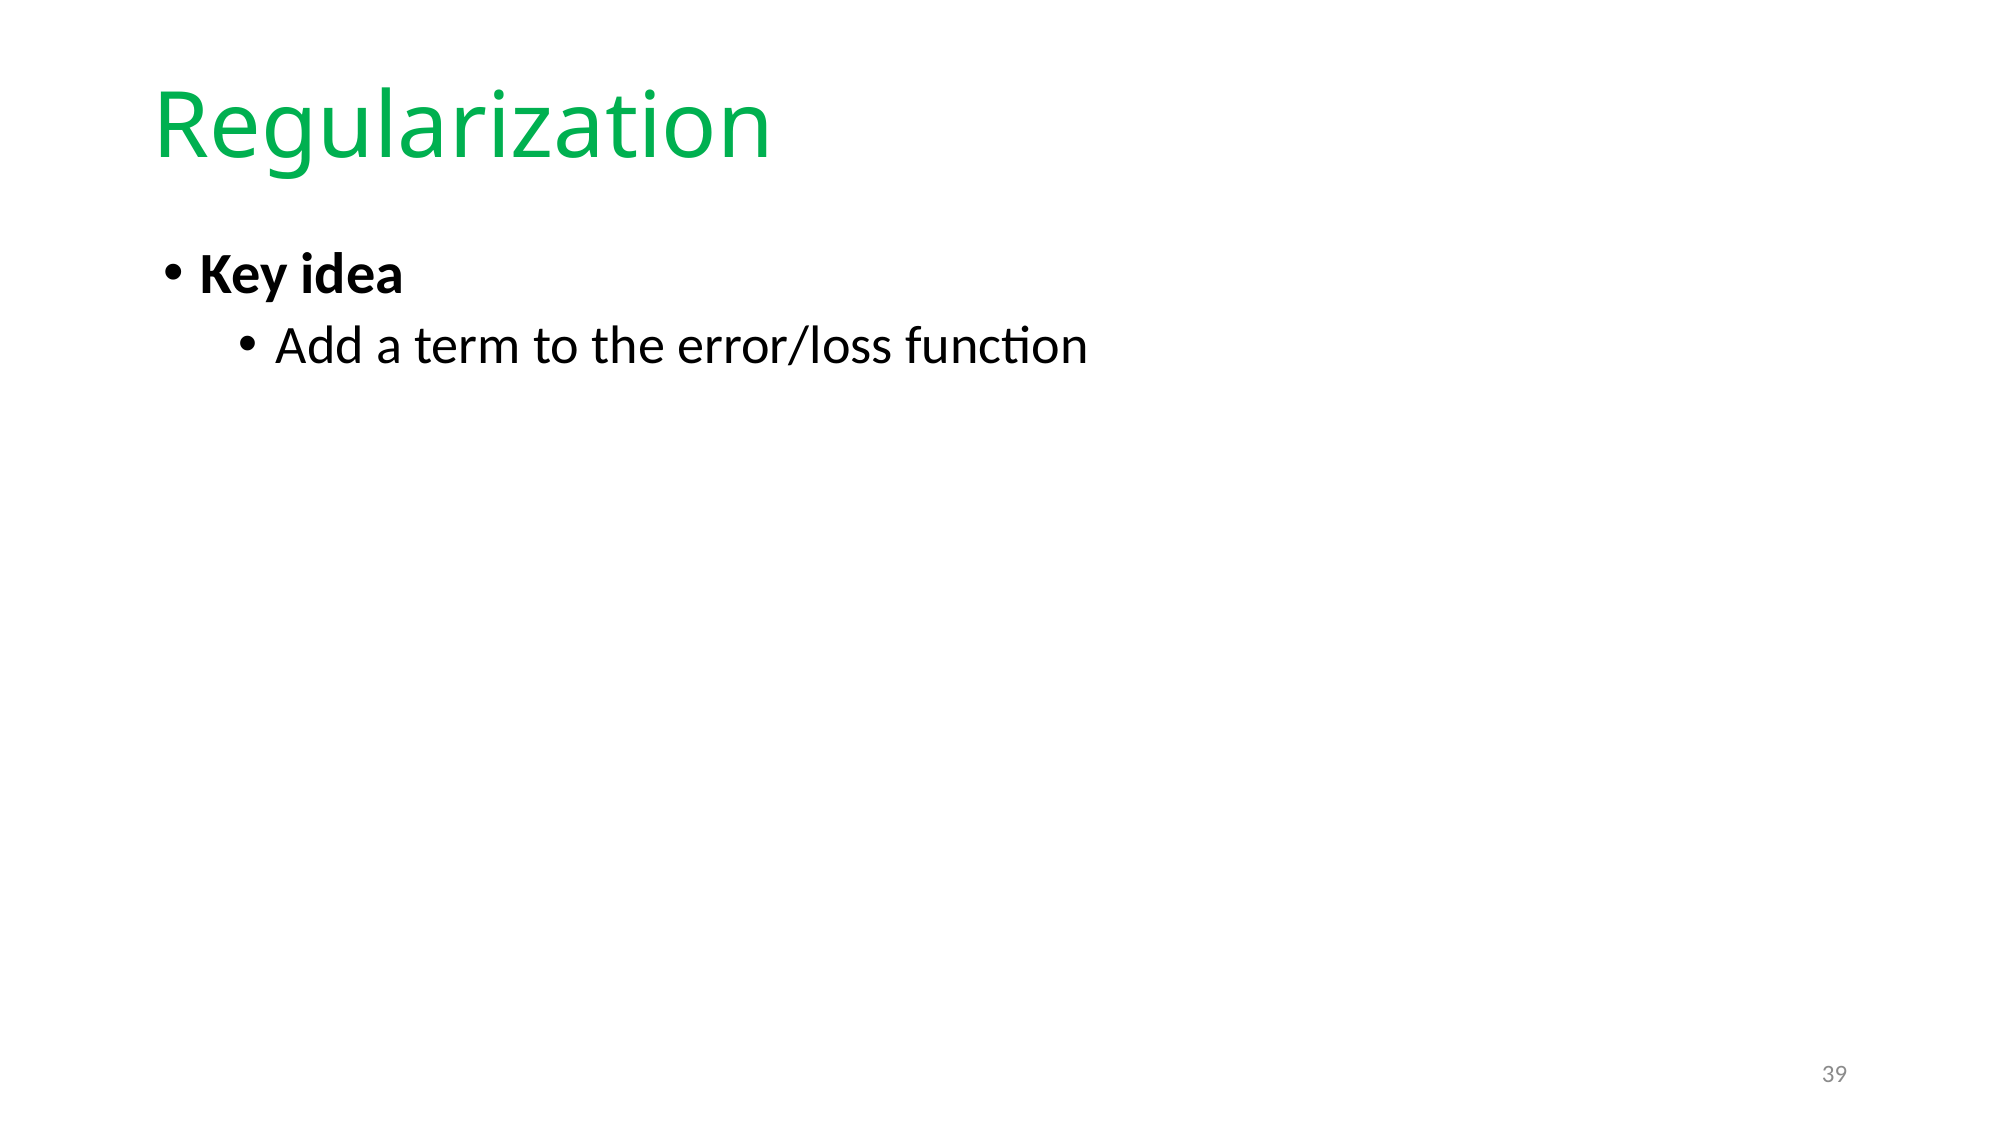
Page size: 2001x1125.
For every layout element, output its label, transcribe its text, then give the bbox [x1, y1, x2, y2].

slide_number 39 [1412, 1042, 1863, 1103]
title Regularization [137, 59, 1863, 196]
list Key idea Add a term to the error/loss function [148, 235, 1874, 950]
